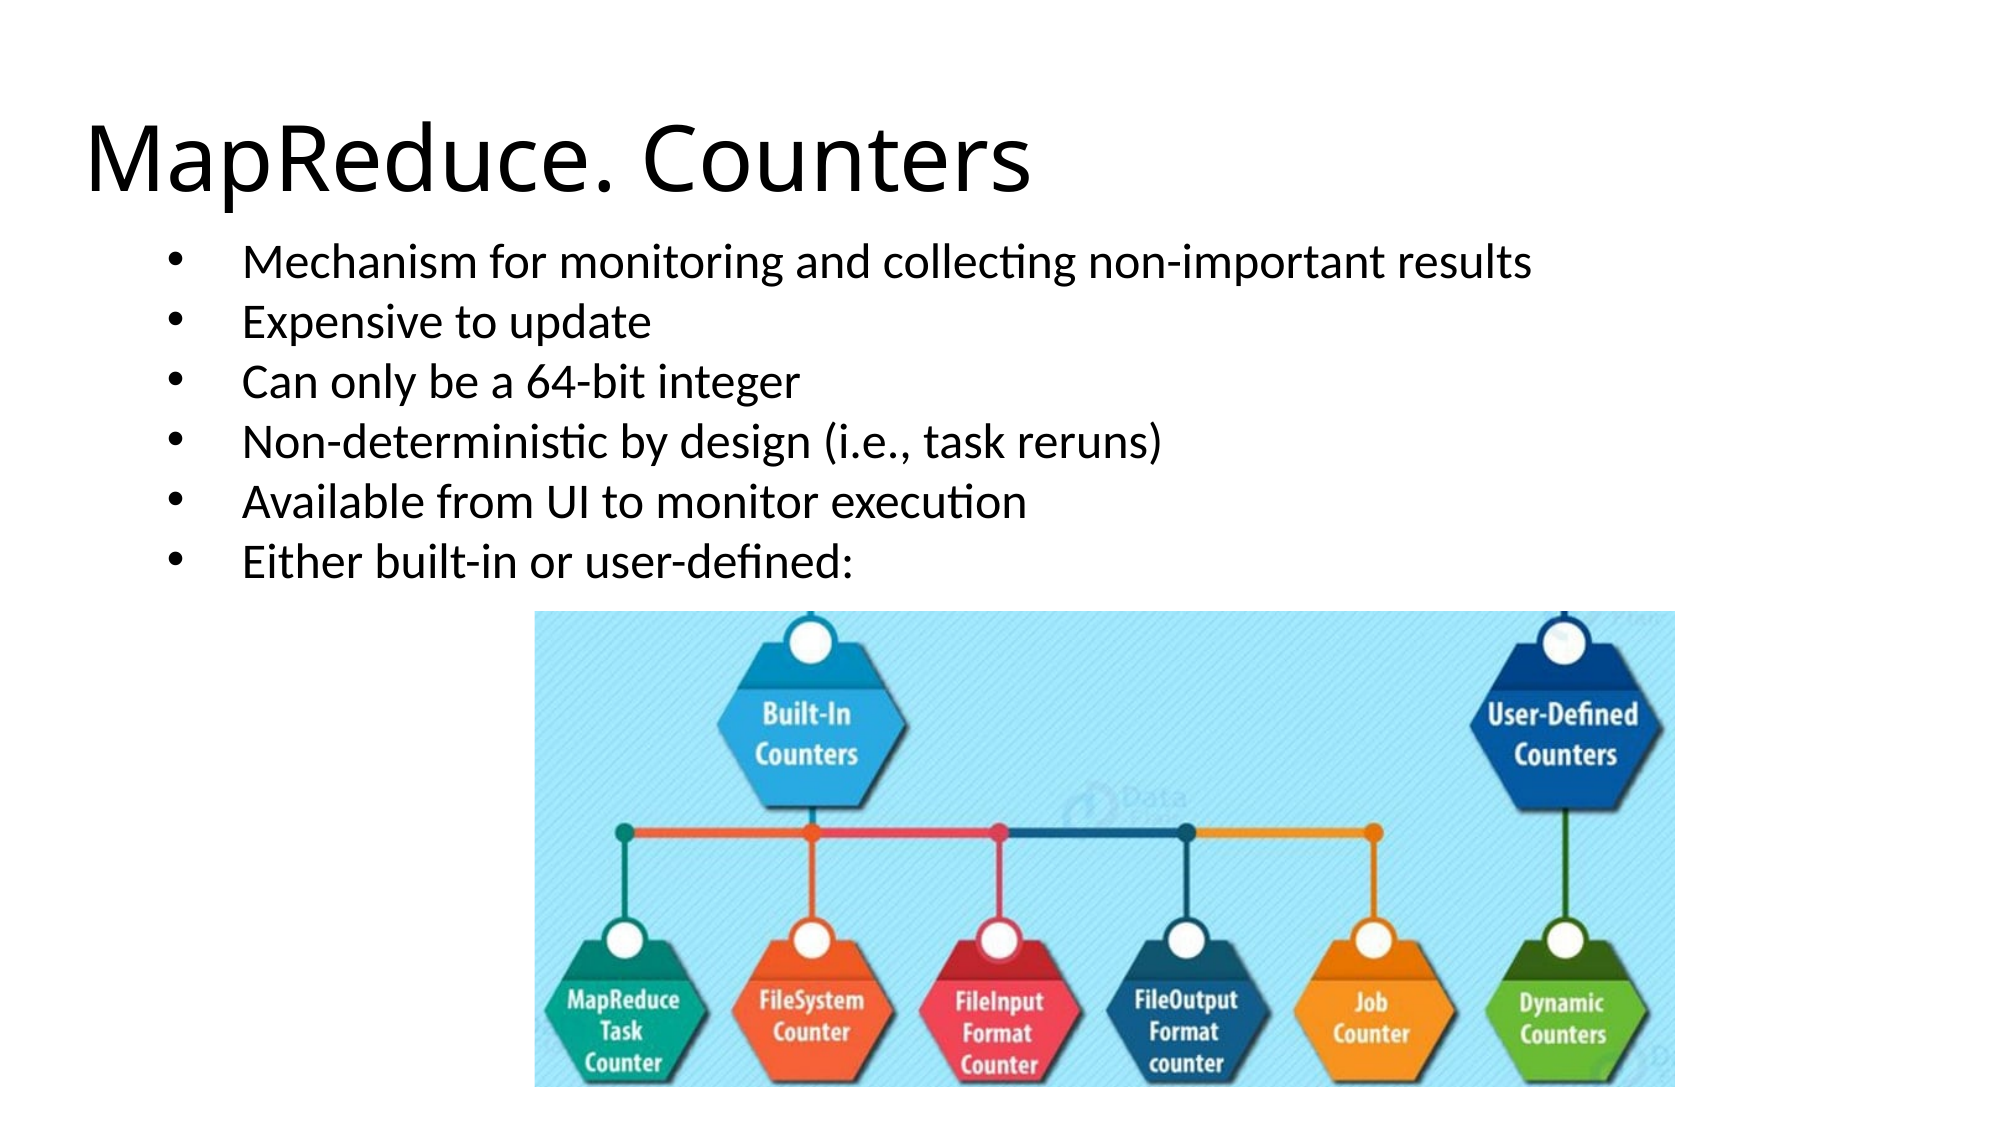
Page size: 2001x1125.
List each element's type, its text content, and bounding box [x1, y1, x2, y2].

title MapReduce. Counters [68, 97, 1932, 223]
picture [534, 611, 1676, 1087]
text_box Mechanism for monitoring and collecting non-important results Expensive to update Can only be a 64-bit integer Non-deterministic by design (i.e., task reruns) Available from UI to monitor execution Either built-in or user-defined: [152, 220, 1561, 596]
